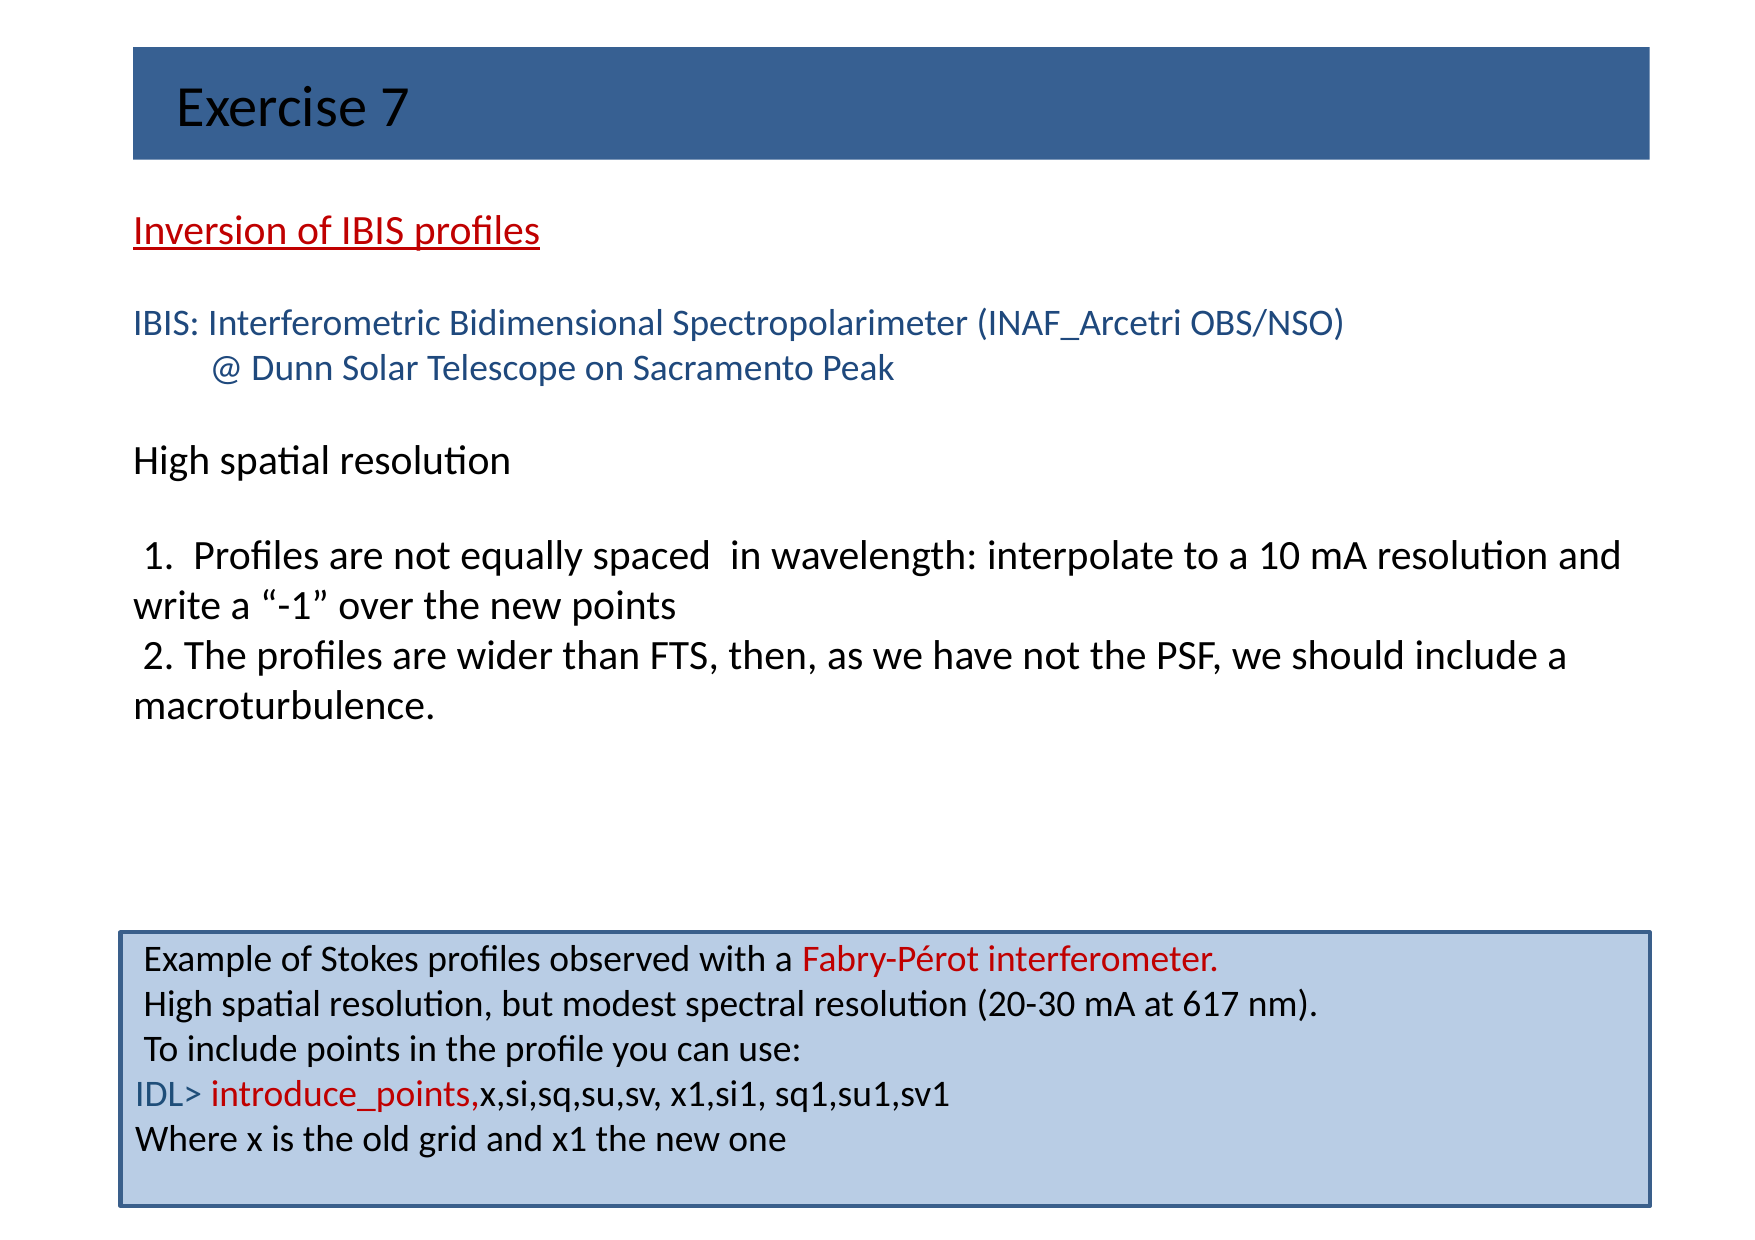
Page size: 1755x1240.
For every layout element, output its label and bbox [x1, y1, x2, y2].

text_box [118, 930, 1652, 1208]
text_box [133, 202, 1650, 903]
text_box [133, 47, 1650, 160]
